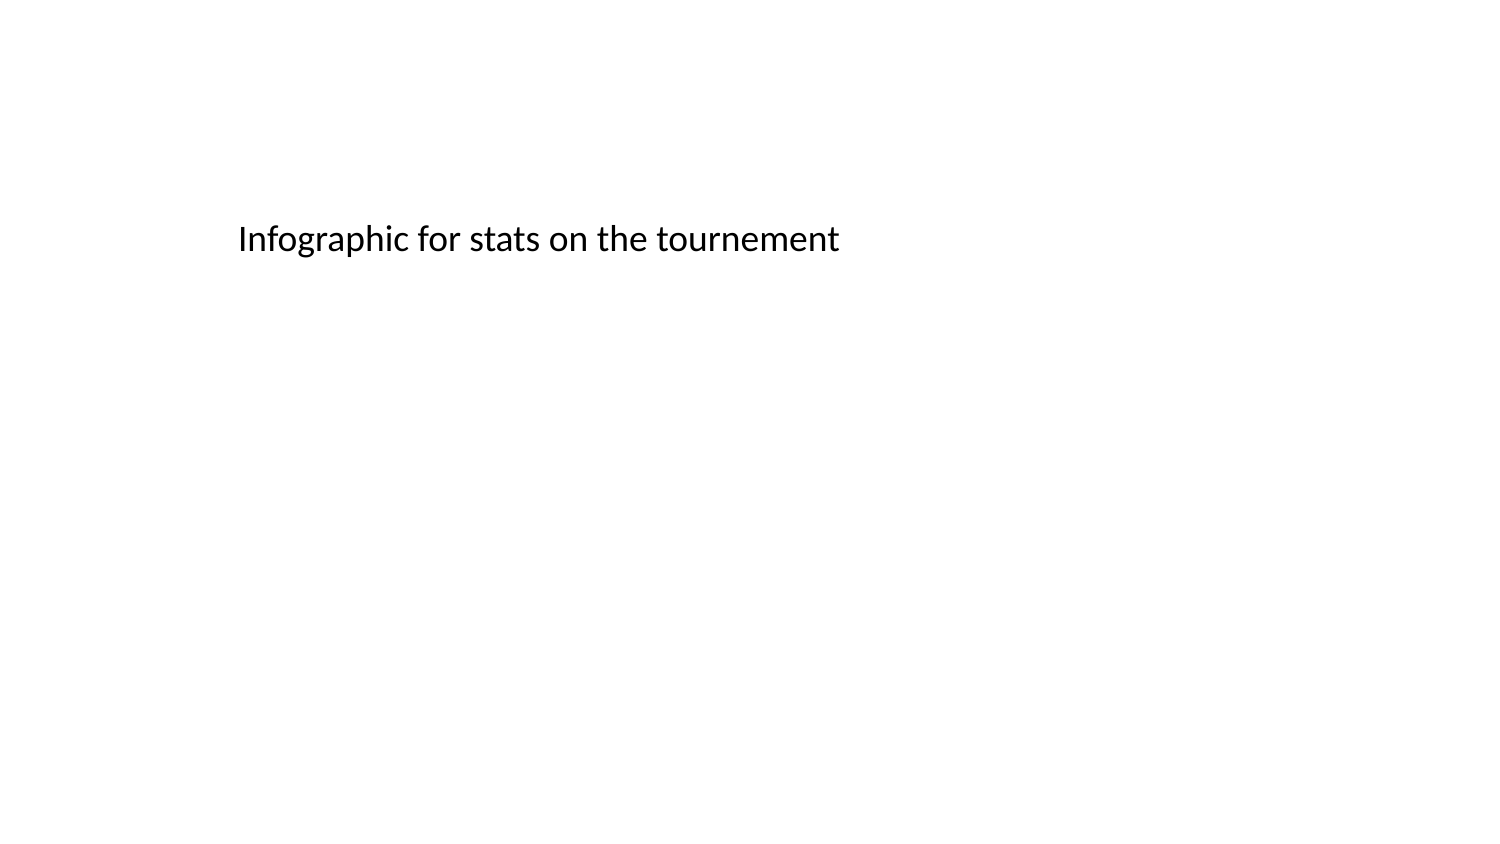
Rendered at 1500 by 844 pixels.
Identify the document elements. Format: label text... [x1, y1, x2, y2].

text_box Infographic for stats on the tournement [223, 206, 856, 267]
